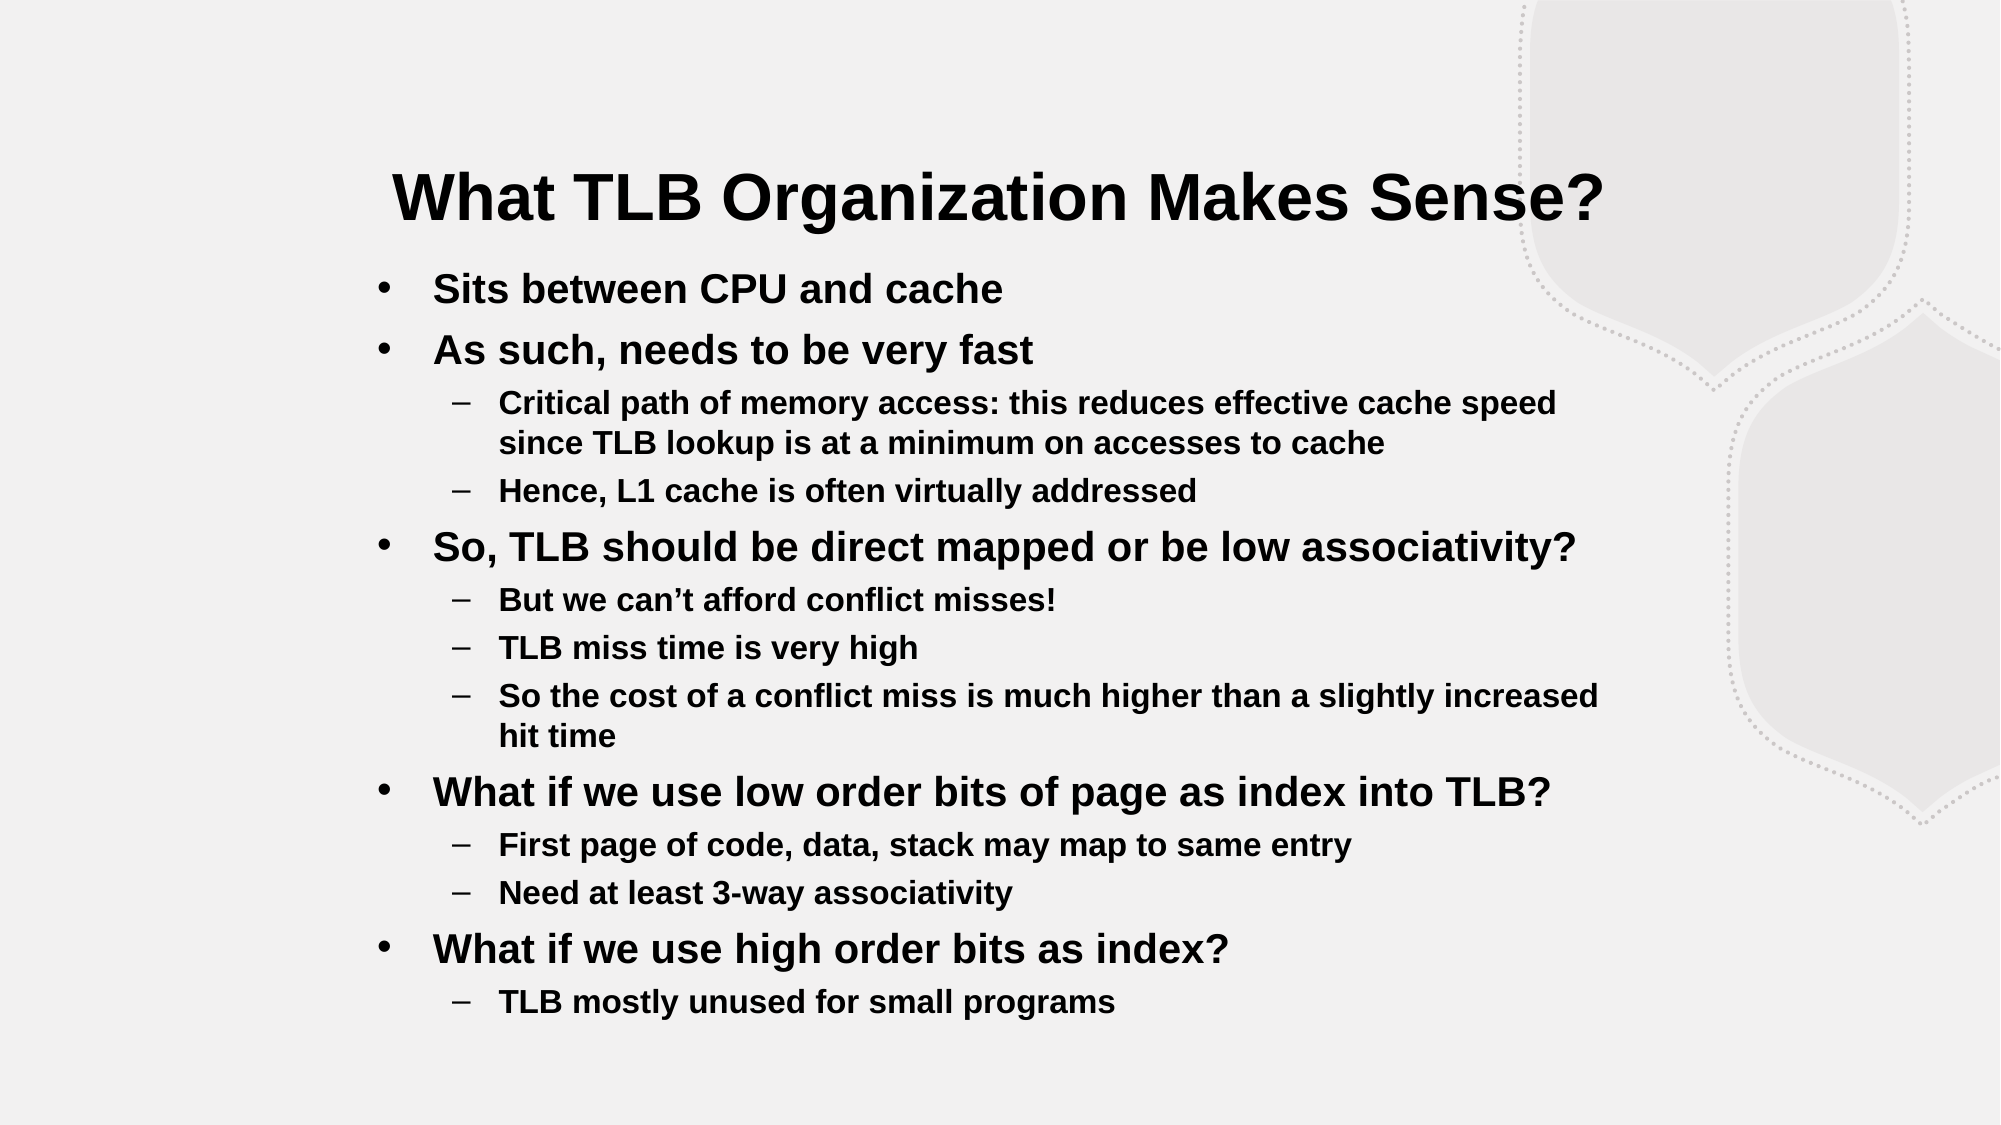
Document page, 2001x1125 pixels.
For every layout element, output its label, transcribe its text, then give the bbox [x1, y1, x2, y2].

text_box Sits between CPU and cache As such, needs to be very fast Critical path of memory access: this reduces effective cache speed since TLB lookup is at a minimum on accesses to cache Hence, L1 cache is often virtually addressed So, TLB should be direct mapped or be low associativity? But we can’t afford conflict misses! TLB miss time is very high So the cost of a conflict miss is much higher than a slightly increased hit time What if we use low order bits of page as index into TLB? First page of code, data, stack may map to same entry Need at least 3-way associativity What if we use high order bits as index? TLB mostly unused for small programs [362, 254, 1638, 988]
text_box What TLB Organization Makes Sense? [362, 99, 1638, 254]
